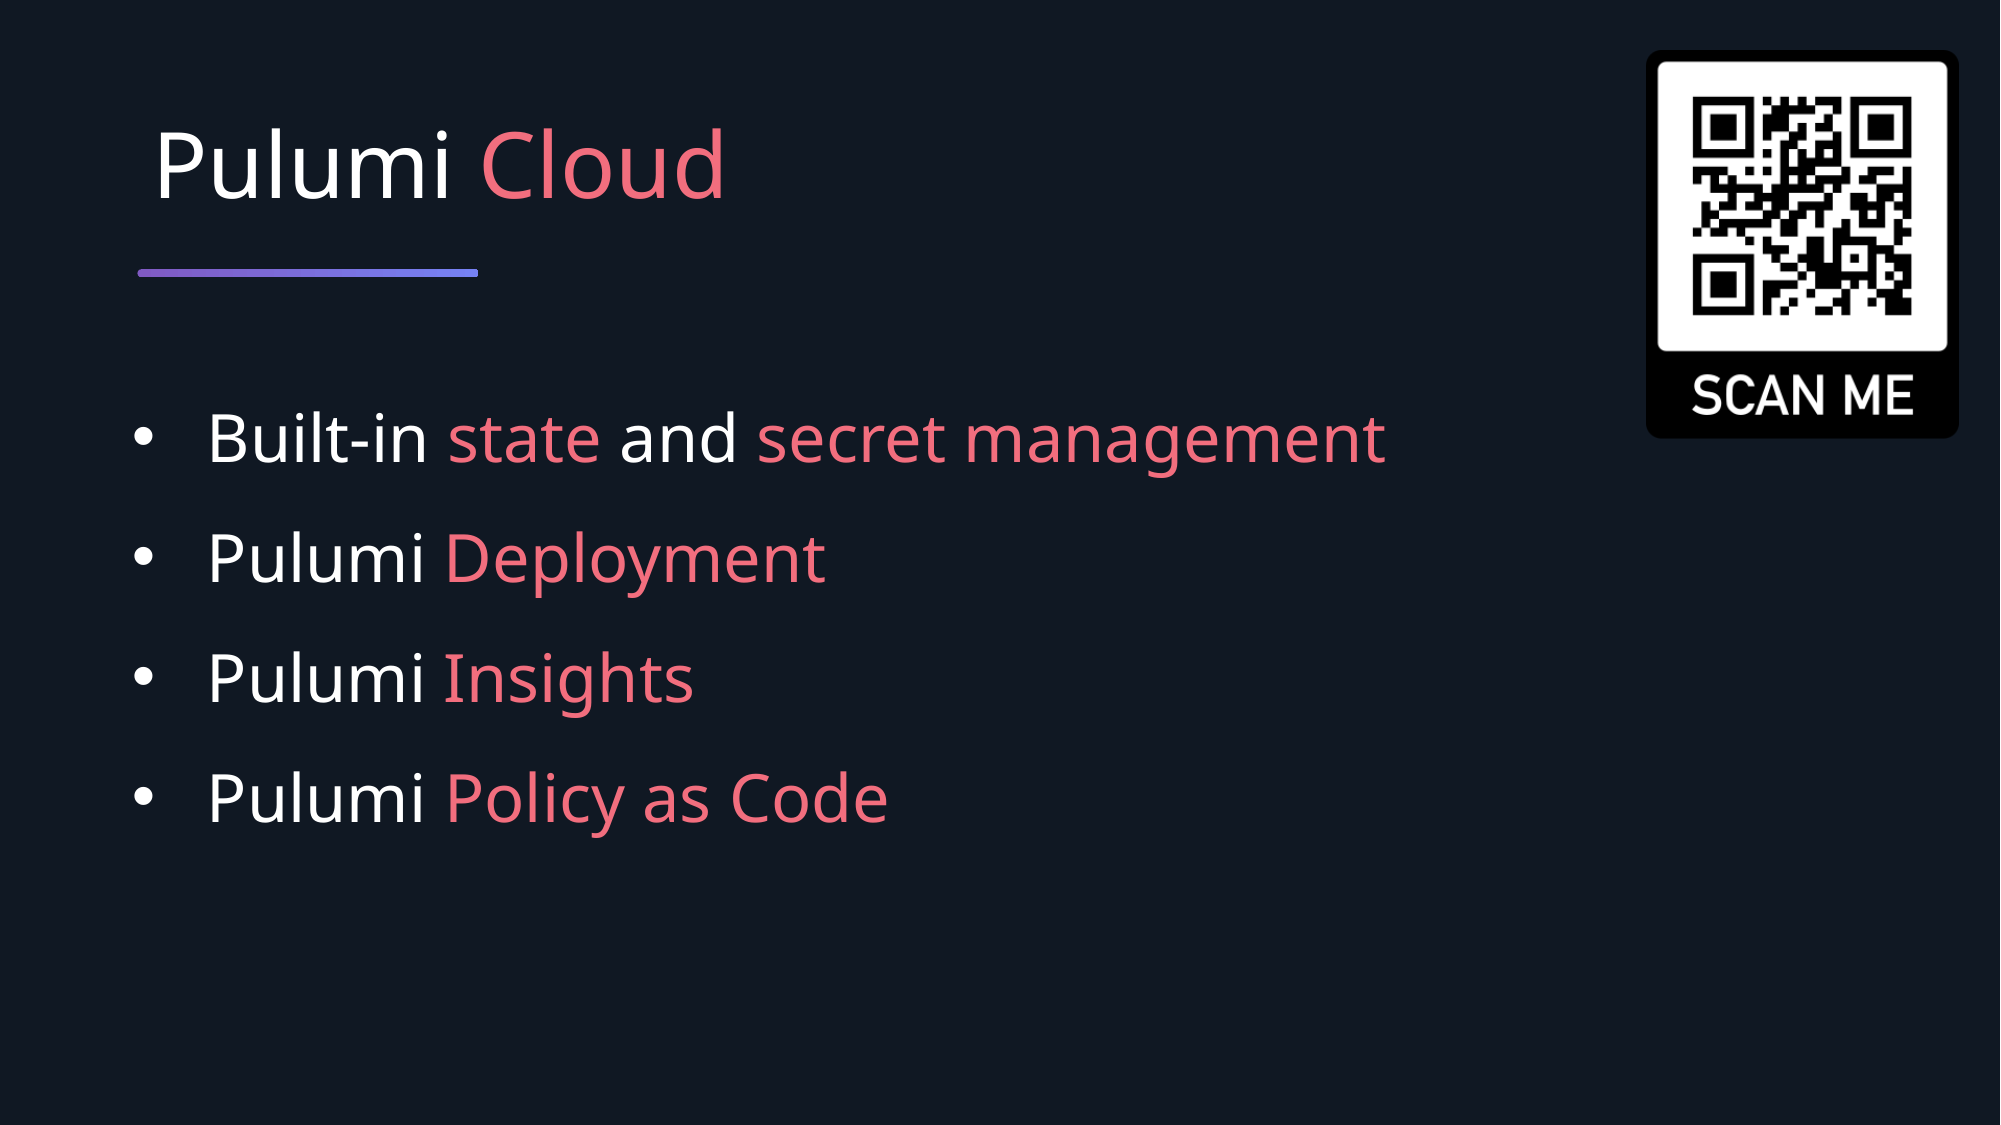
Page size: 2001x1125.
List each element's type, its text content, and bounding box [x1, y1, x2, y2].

title Pulumi Cloud [137, 59, 1646, 278]
text_box Built-in state and secret management Pulumi Deployment Pulumi Insights Pulumi Policy as Code [89, 348, 1833, 843]
picture [1646, 50, 1959, 439]
